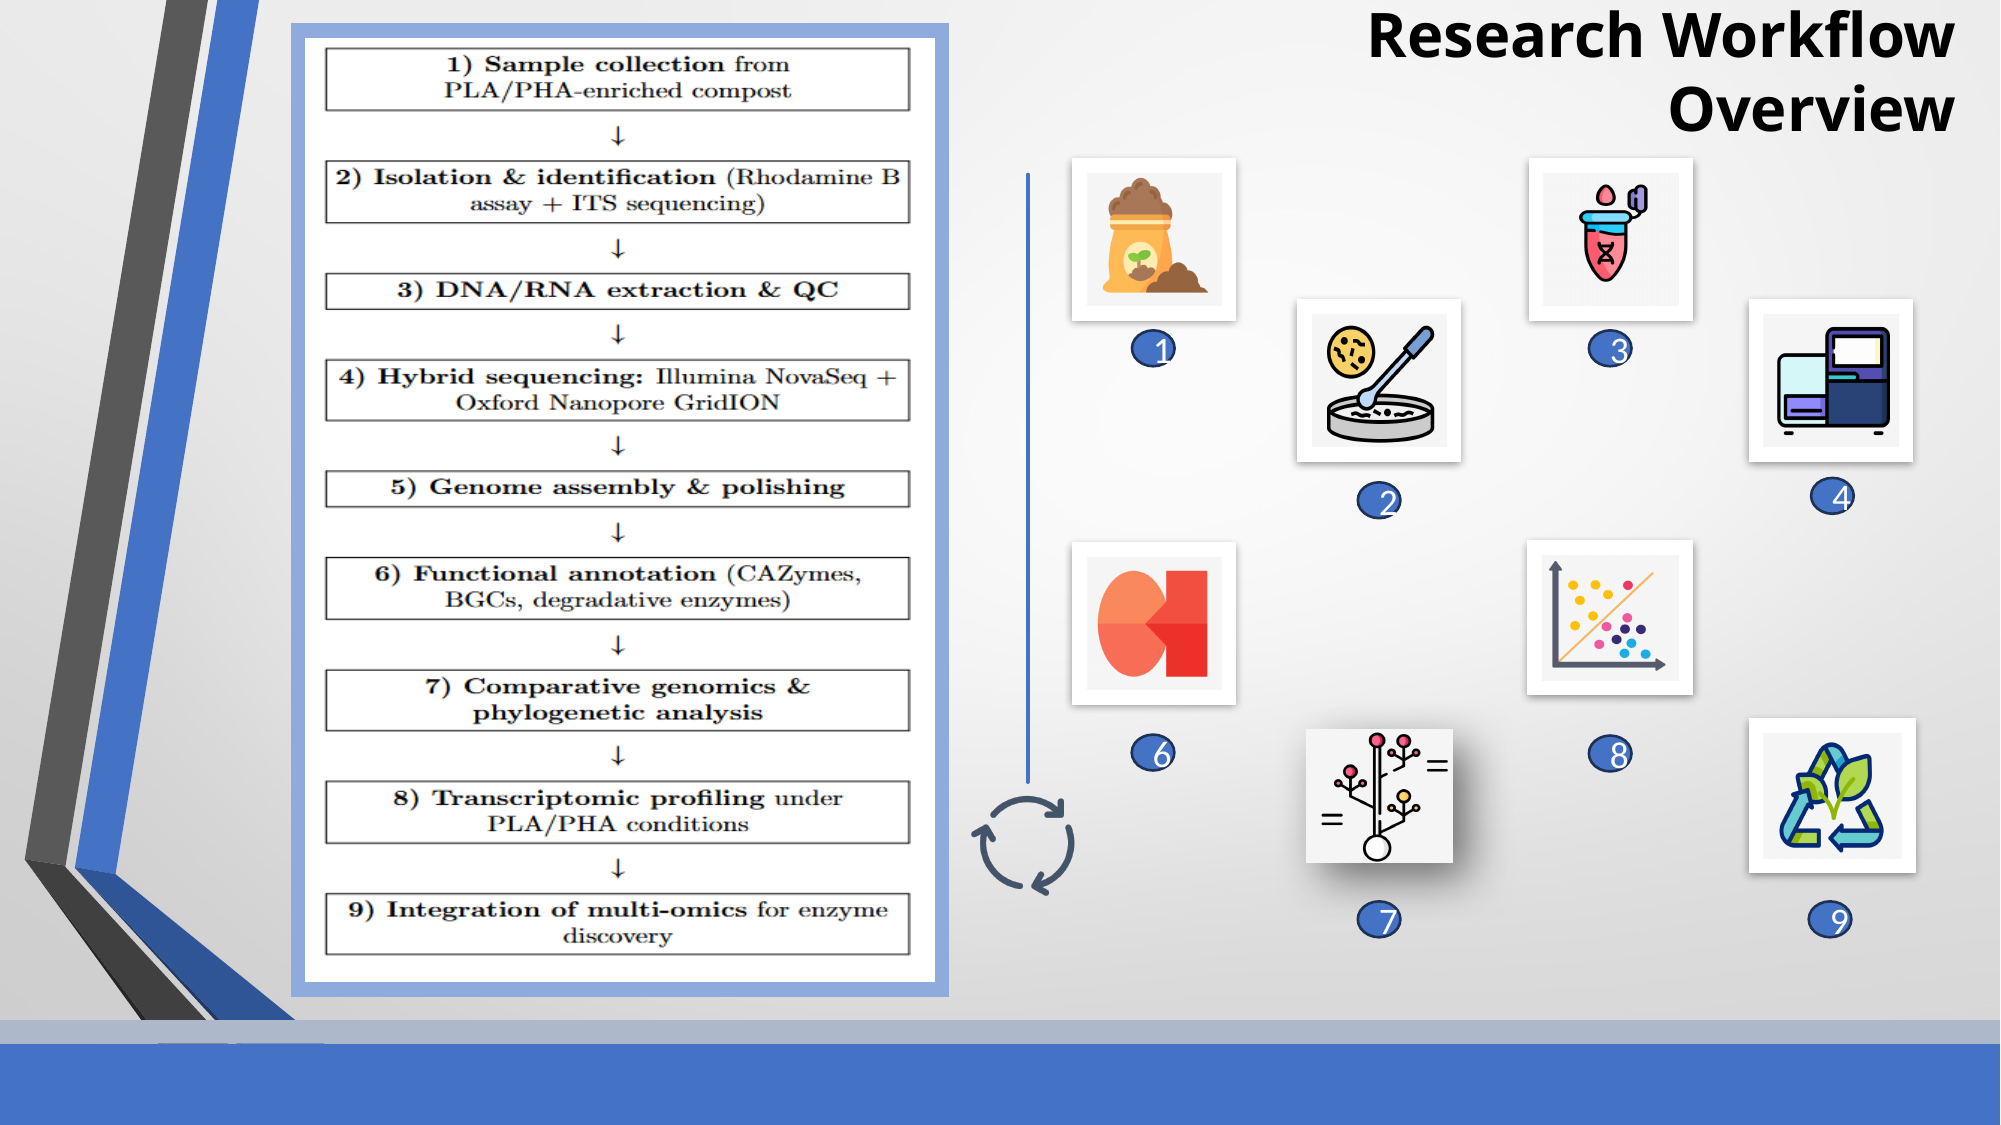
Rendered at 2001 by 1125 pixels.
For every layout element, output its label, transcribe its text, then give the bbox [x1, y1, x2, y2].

text_box 3 [1587, 329, 1633, 368]
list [305, 37, 935, 983]
picture [949, 768, 1100, 920]
picture [1086, 172, 1223, 307]
picture [1305, 729, 1453, 863]
text_box 6 [1130, 733, 1176, 772]
text_box 1 [1130, 329, 1176, 368]
picture [1086, 556, 1223, 691]
text_box 9 [1807, 900, 1853, 939]
text_box 8 [1587, 734, 1633, 773]
text_box 7 [1356, 900, 1402, 939]
picture [1762, 313, 1899, 448]
picture [1542, 172, 1679, 307]
picture [1762, 732, 1902, 859]
text_box [0, 1019, 2000, 1043]
text_box 2 [1356, 481, 1402, 520]
text_box [0, 1043, 2000, 1125]
title Research Workflow Overview [1089, 0, 1972, 152]
text_box 4 [1809, 476, 1856, 516]
picture [1541, 554, 1679, 682]
picture [1311, 313, 1447, 448]
